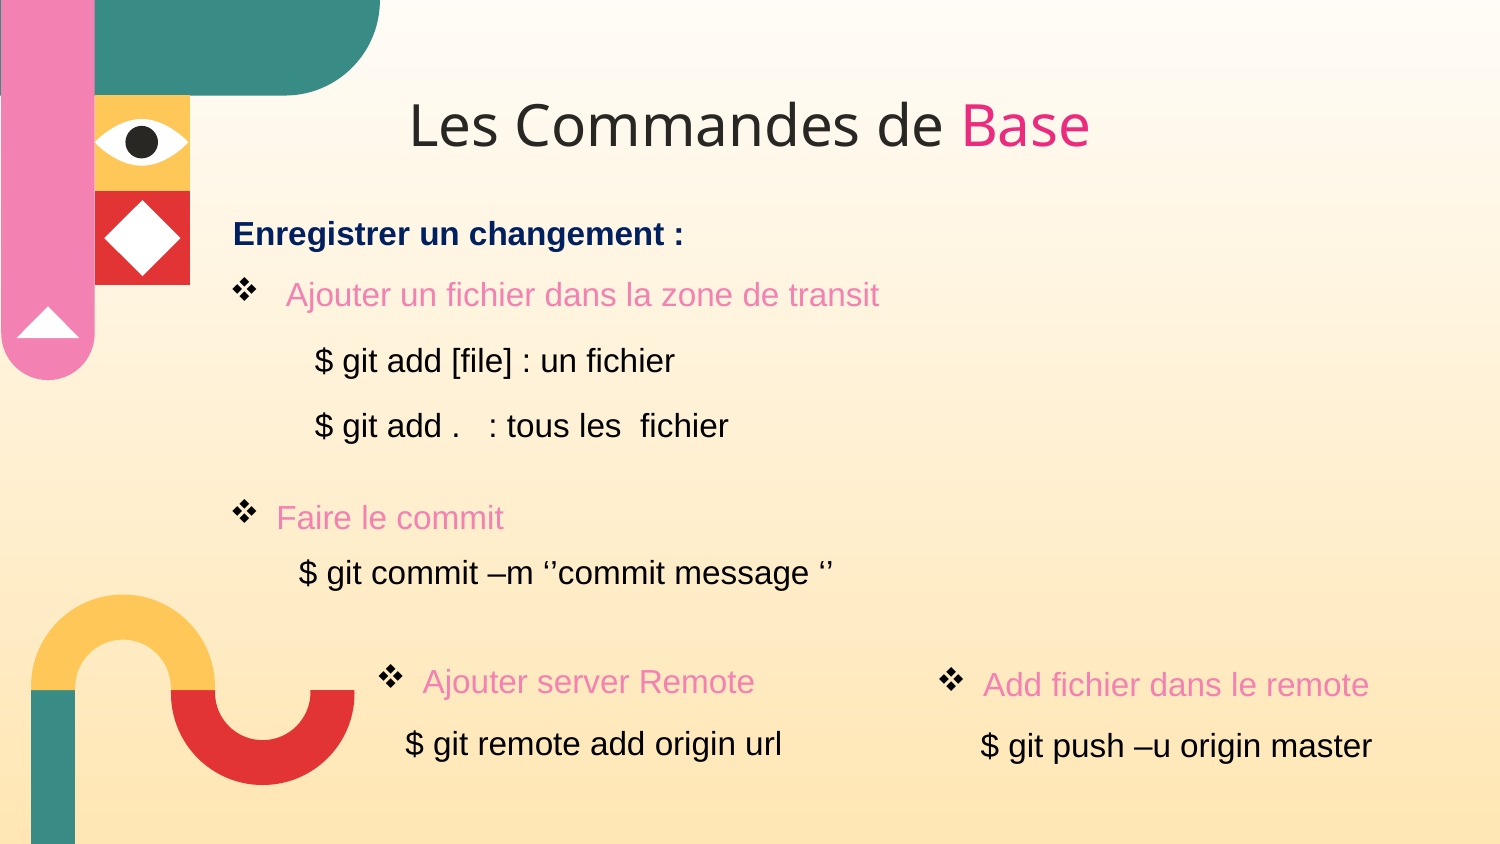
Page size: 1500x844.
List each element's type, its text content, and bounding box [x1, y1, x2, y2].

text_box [30, 594, 216, 844]
text_box $ git commit –m ‘’commit message ‘’ [284, 543, 865, 599]
title Les Commandes de Base [101, 72, 1399, 167]
text_box $ git add [file] : un fichier [299, 331, 747, 387]
text_box Ajouter un fichier dans la zone de transit [214, 265, 966, 321]
text_box $ git add . : tous les fichier [299, 397, 895, 452]
text_box Faire le commit [214, 488, 966, 544]
text_box Enregistrer un changement : [218, 204, 701, 260]
text_box Add fichier dans le remote [921, 656, 1469, 711]
text_box $ git remote add origin url [390, 714, 850, 770]
text_box $ git push –u origin master [965, 716, 1425, 772]
text_box Ajouter server Remote [361, 653, 820, 708]
